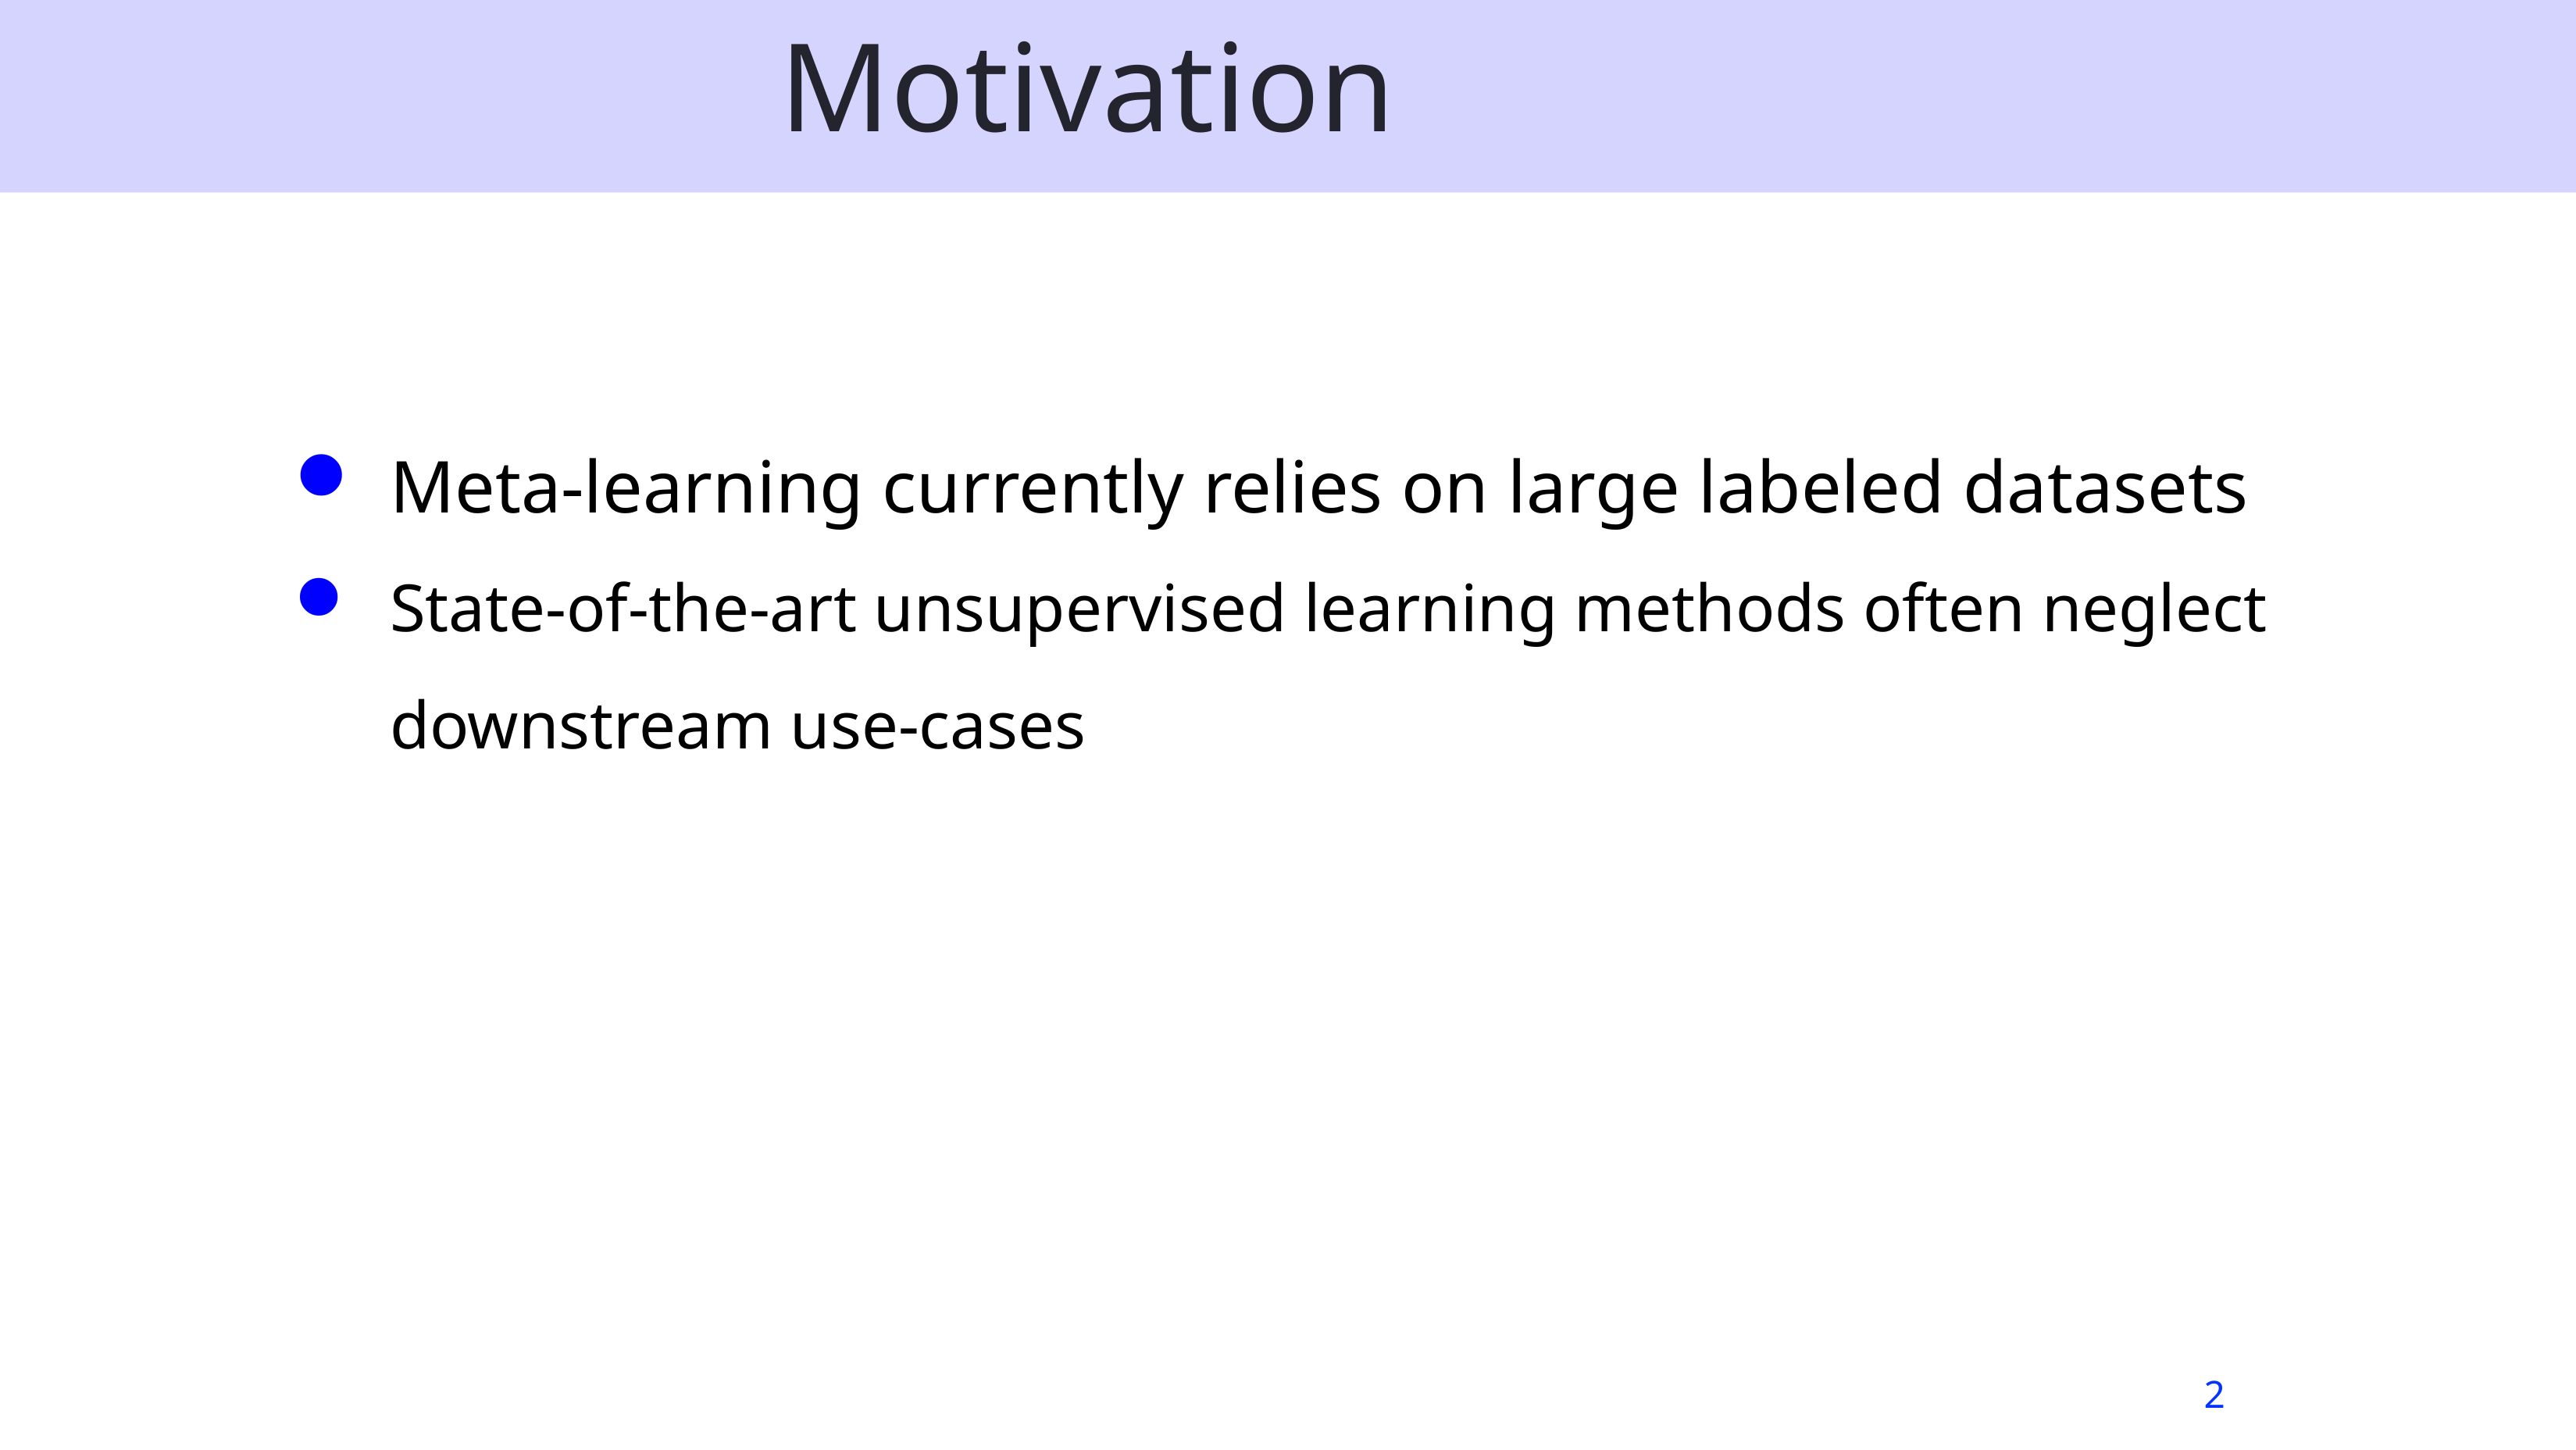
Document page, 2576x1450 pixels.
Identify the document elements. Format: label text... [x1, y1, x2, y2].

text_box Meta-learning currently relies on large labeled datasets State-of-the-art unsupervised learning methods often neglect downstream use-cases [283, 392, 2295, 885]
text_box 2 [2199, 1377, 2275, 1422]
title Motivation [780, 9, 1798, 158]
